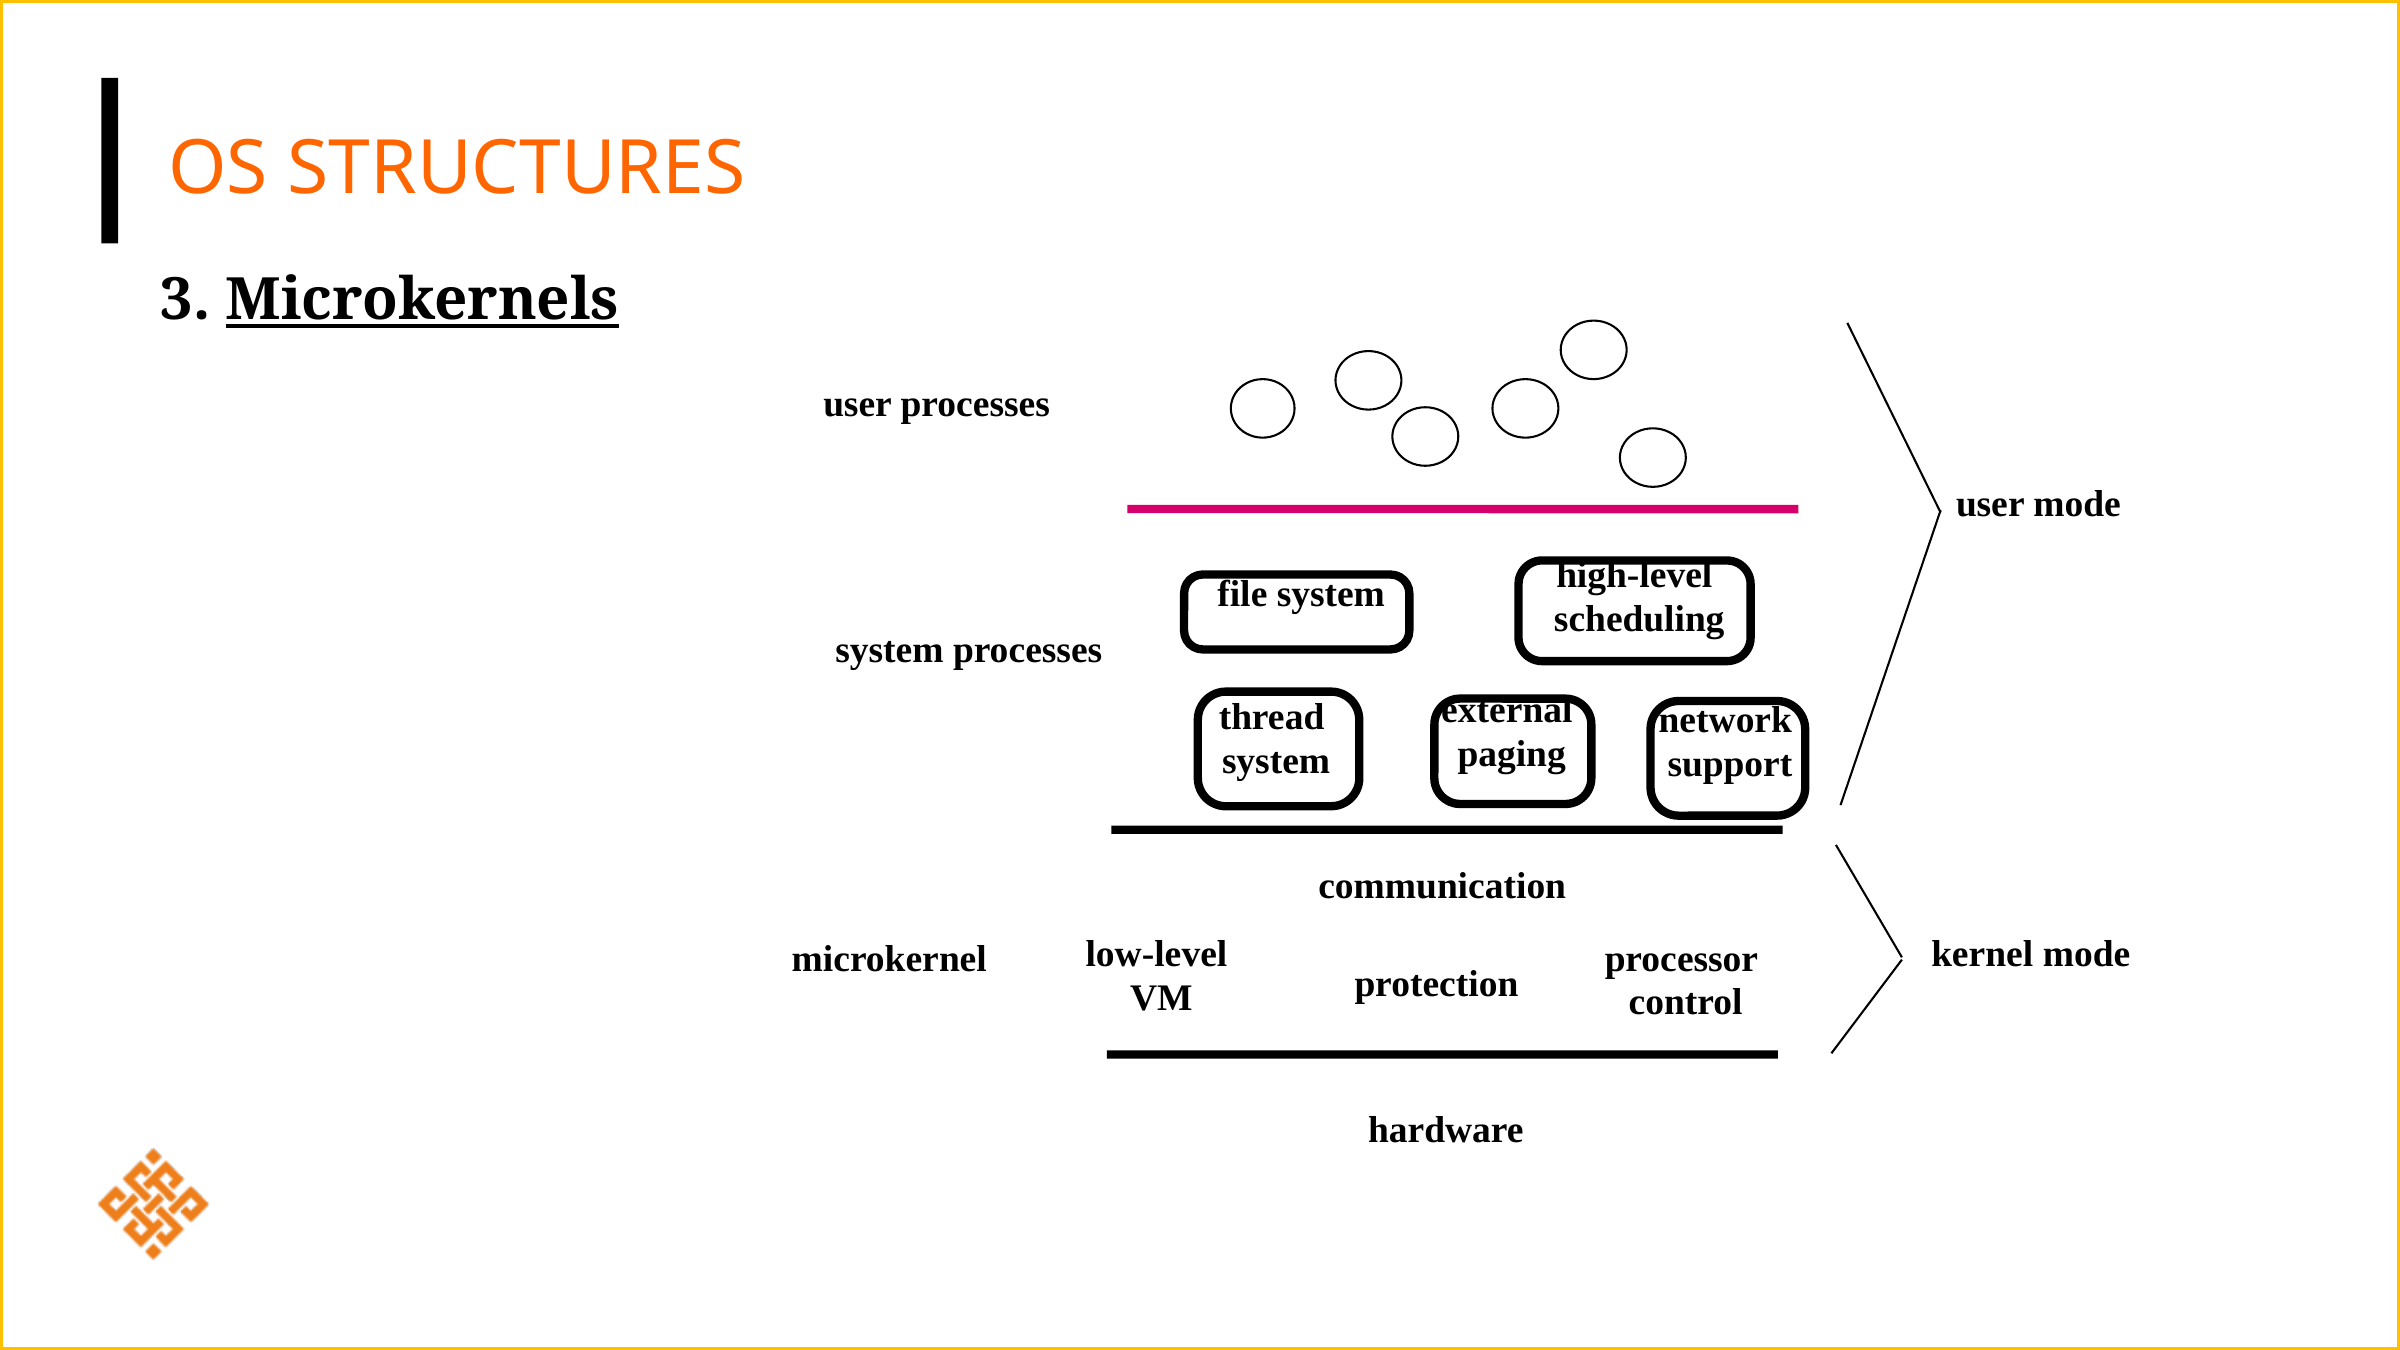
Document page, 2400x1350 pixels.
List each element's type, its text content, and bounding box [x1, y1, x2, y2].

text_box 3. Microkernels [38, 253, 635, 409]
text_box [747, 320, 2225, 1184]
text_box OS Structures [150, 69, 1426, 258]
picture [75, 1058, 235, 1350]
